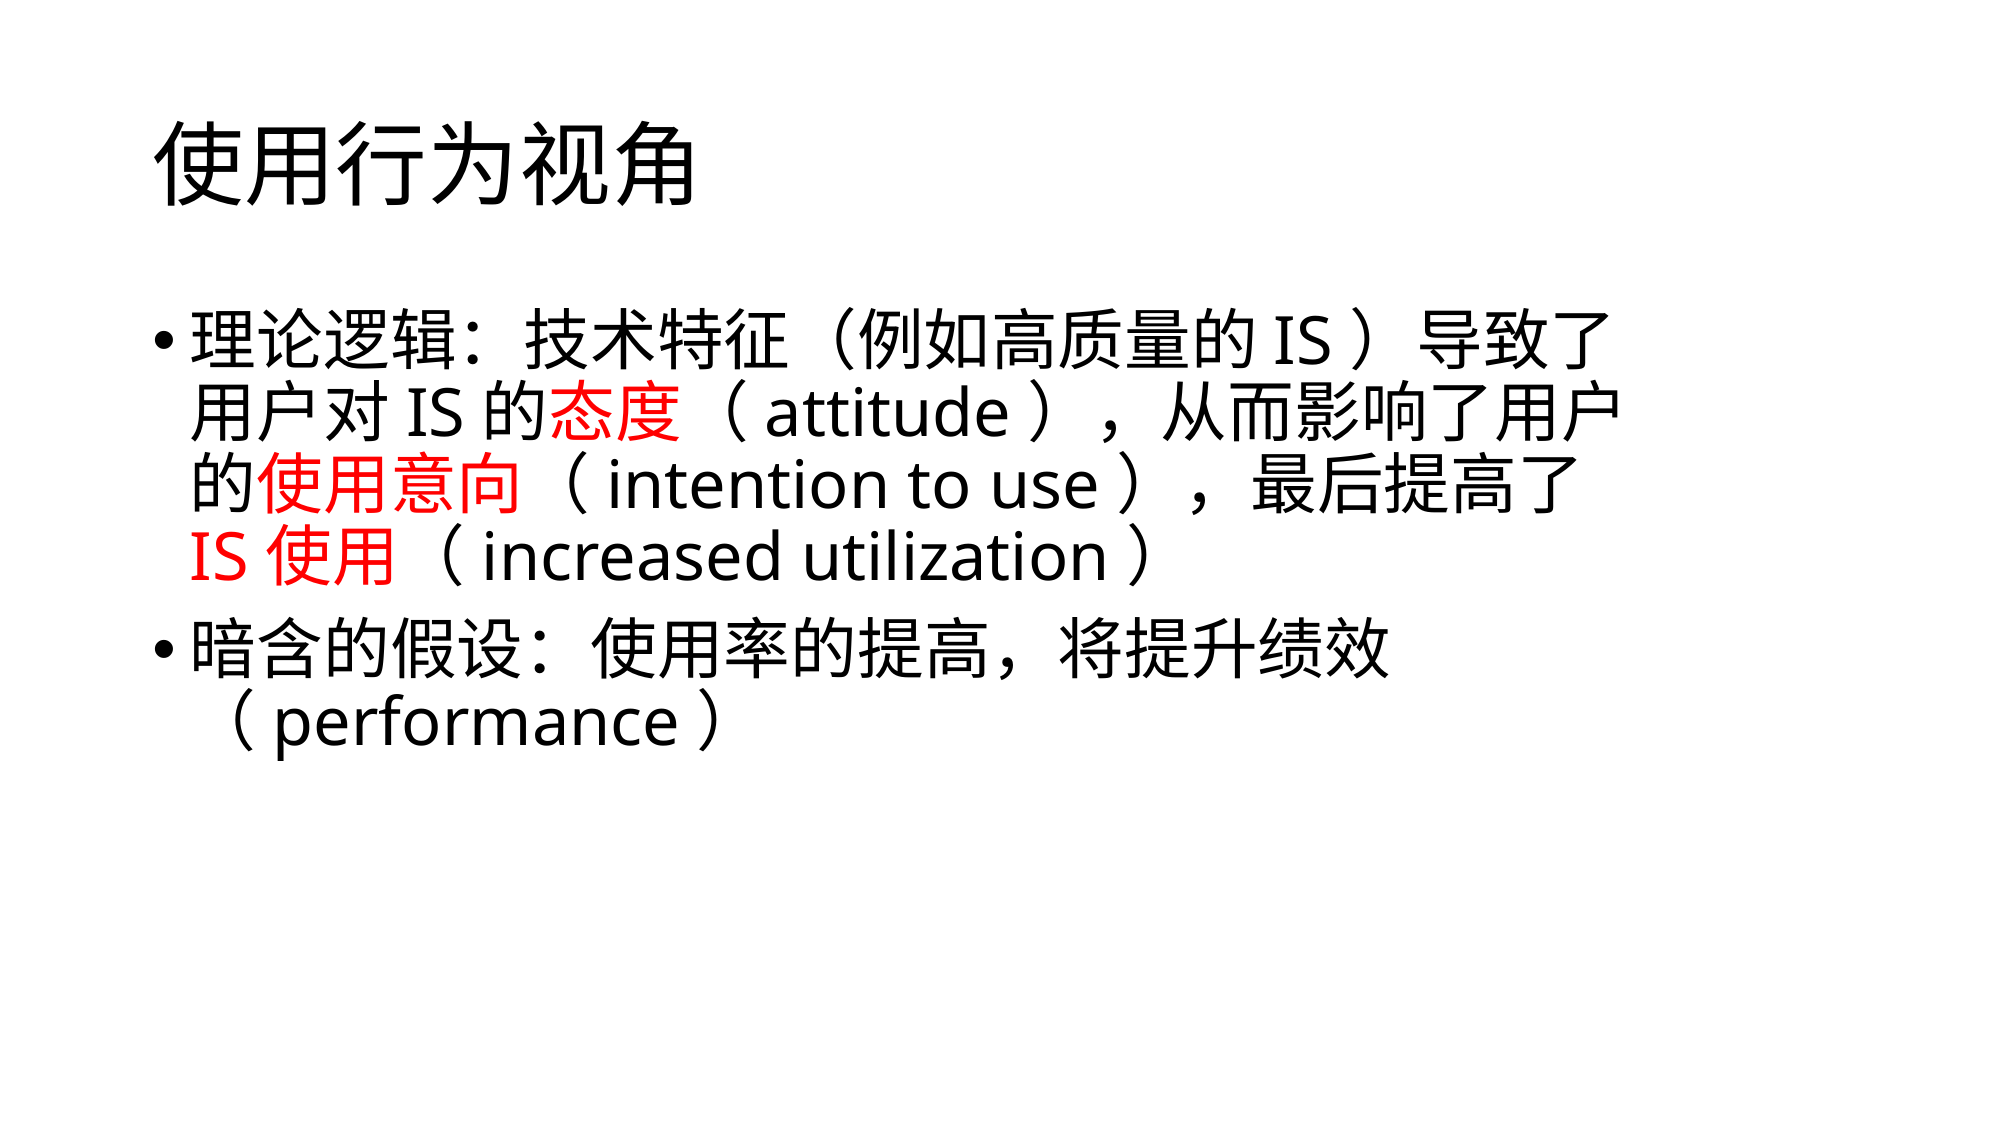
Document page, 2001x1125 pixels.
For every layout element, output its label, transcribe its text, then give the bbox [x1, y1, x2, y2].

title 使用行为视角 [137, 59, 1863, 278]
list 理论逻辑：技术特征（例如高质量的IS）导致了用户对IS的态度（attitude），从而影响了用户的使用意向（intention to use），最后提高了IS使用（increased utilization） 暗含的假设：使用率的提高，将提升绩效（performance） [137, 299, 1667, 952]
